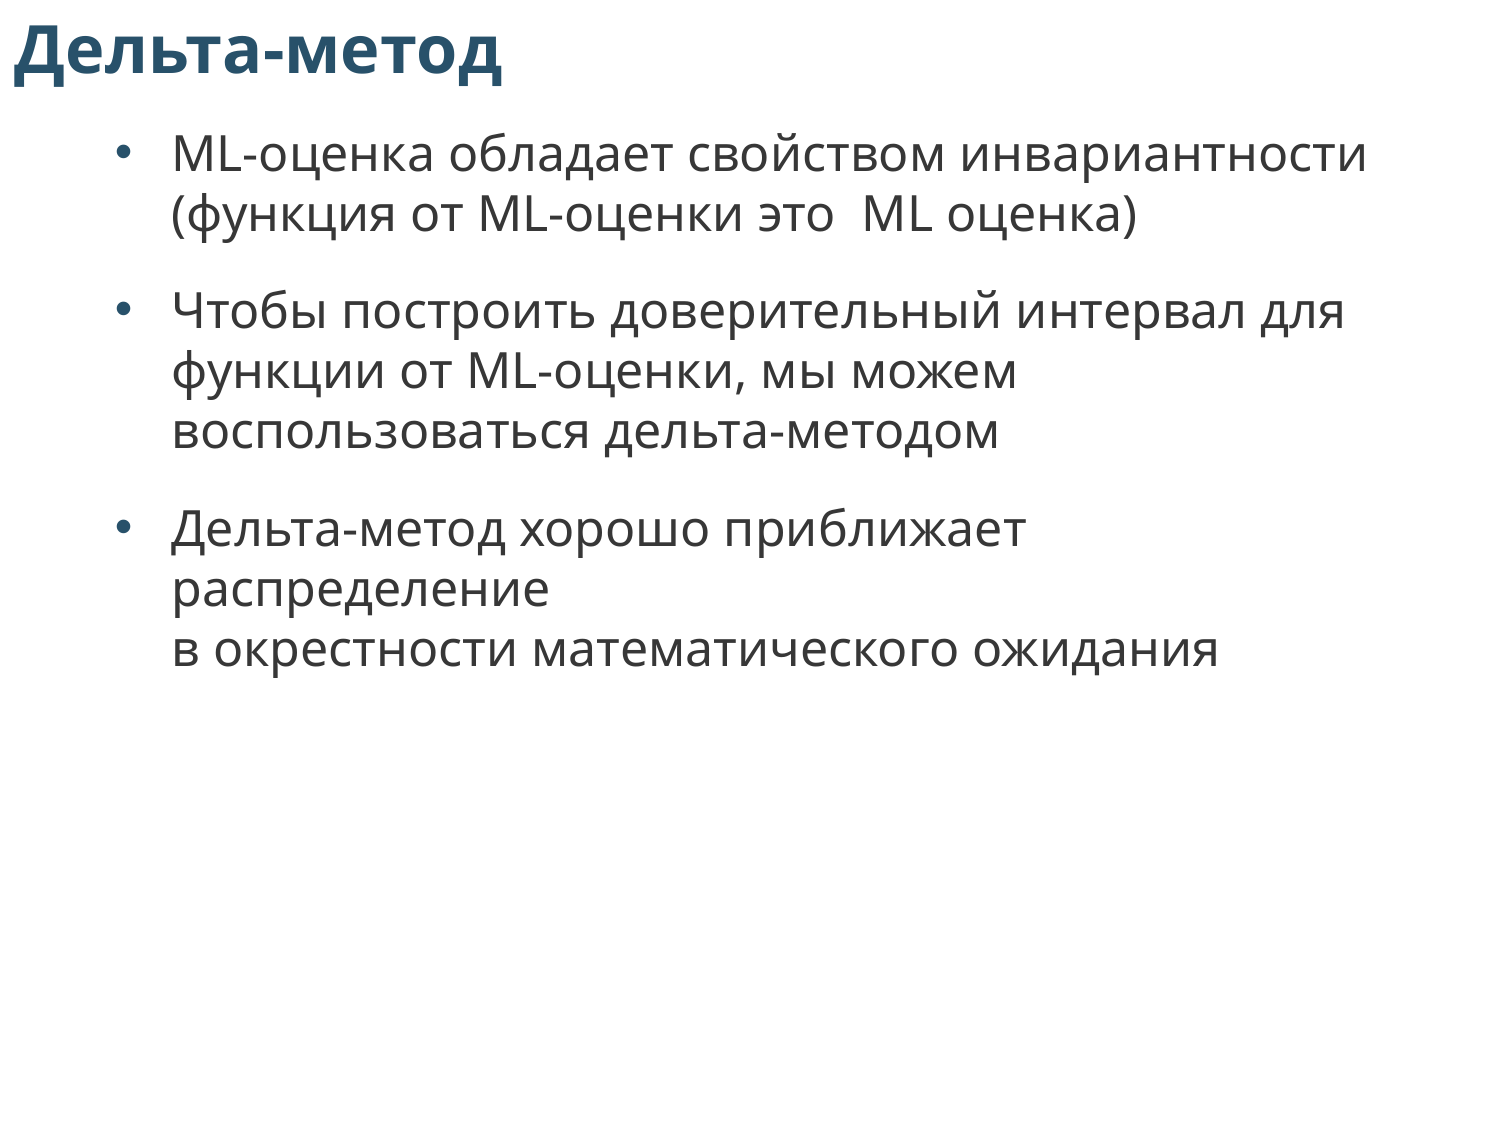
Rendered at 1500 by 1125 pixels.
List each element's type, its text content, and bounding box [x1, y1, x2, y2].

text_box Дельта-метод [0, 0, 1500, 96]
text_box ML-оценка обладает свойством инвариантности (функция от ML-оценки это ML оценка) Чтобы построить доверительный интервал для функции от ML-оценки, мы можем воспользоваться дельта-методом Дельта-метод хорошо приближает распределение в окрестности математического ожидания [100, 113, 1417, 684]
